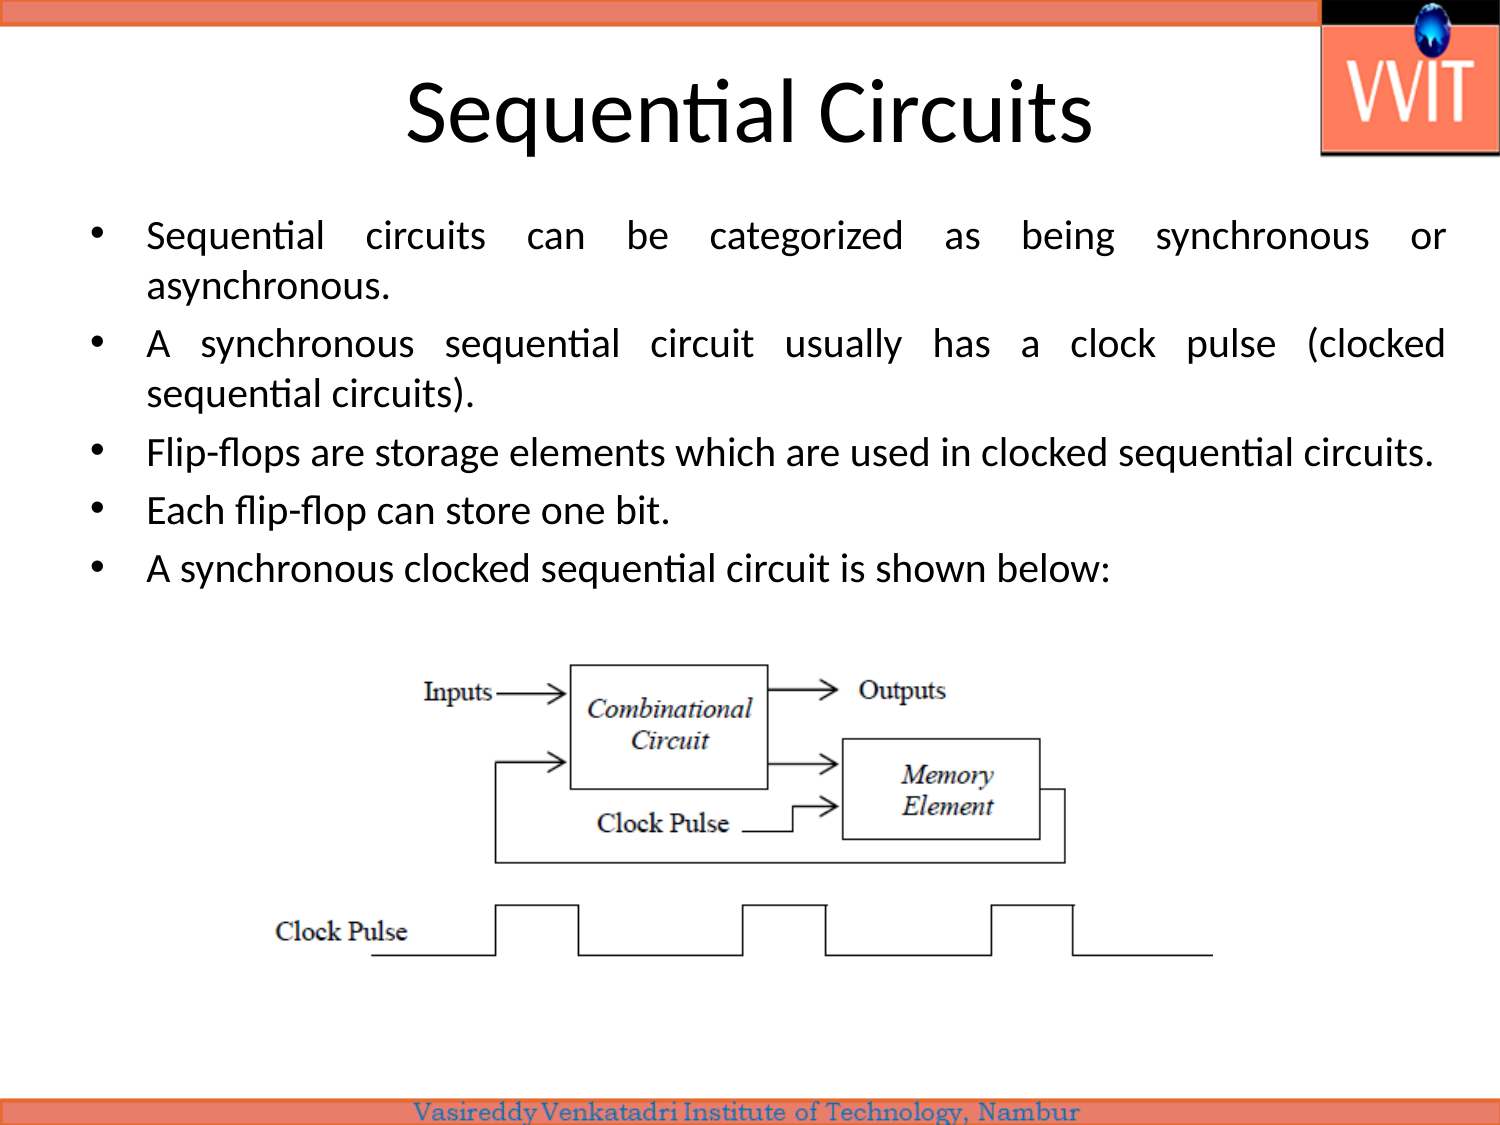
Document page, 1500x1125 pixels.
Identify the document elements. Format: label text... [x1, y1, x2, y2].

title Sequential Circuits [75, 12, 1425, 200]
list Sequential circuits can be categorized as being synchronous or asynchronous. A synchronous sequential circuit usually has a clock pulse (clocked sequential circuits). Flip-flops are storage elements which are used in clocked sequential circuits. Each flip-flop can store one bit. A synchronous clocked sequential circuit is shown below: [75, 200, 1463, 1005]
picture [0, 0, 1500, 1125]
